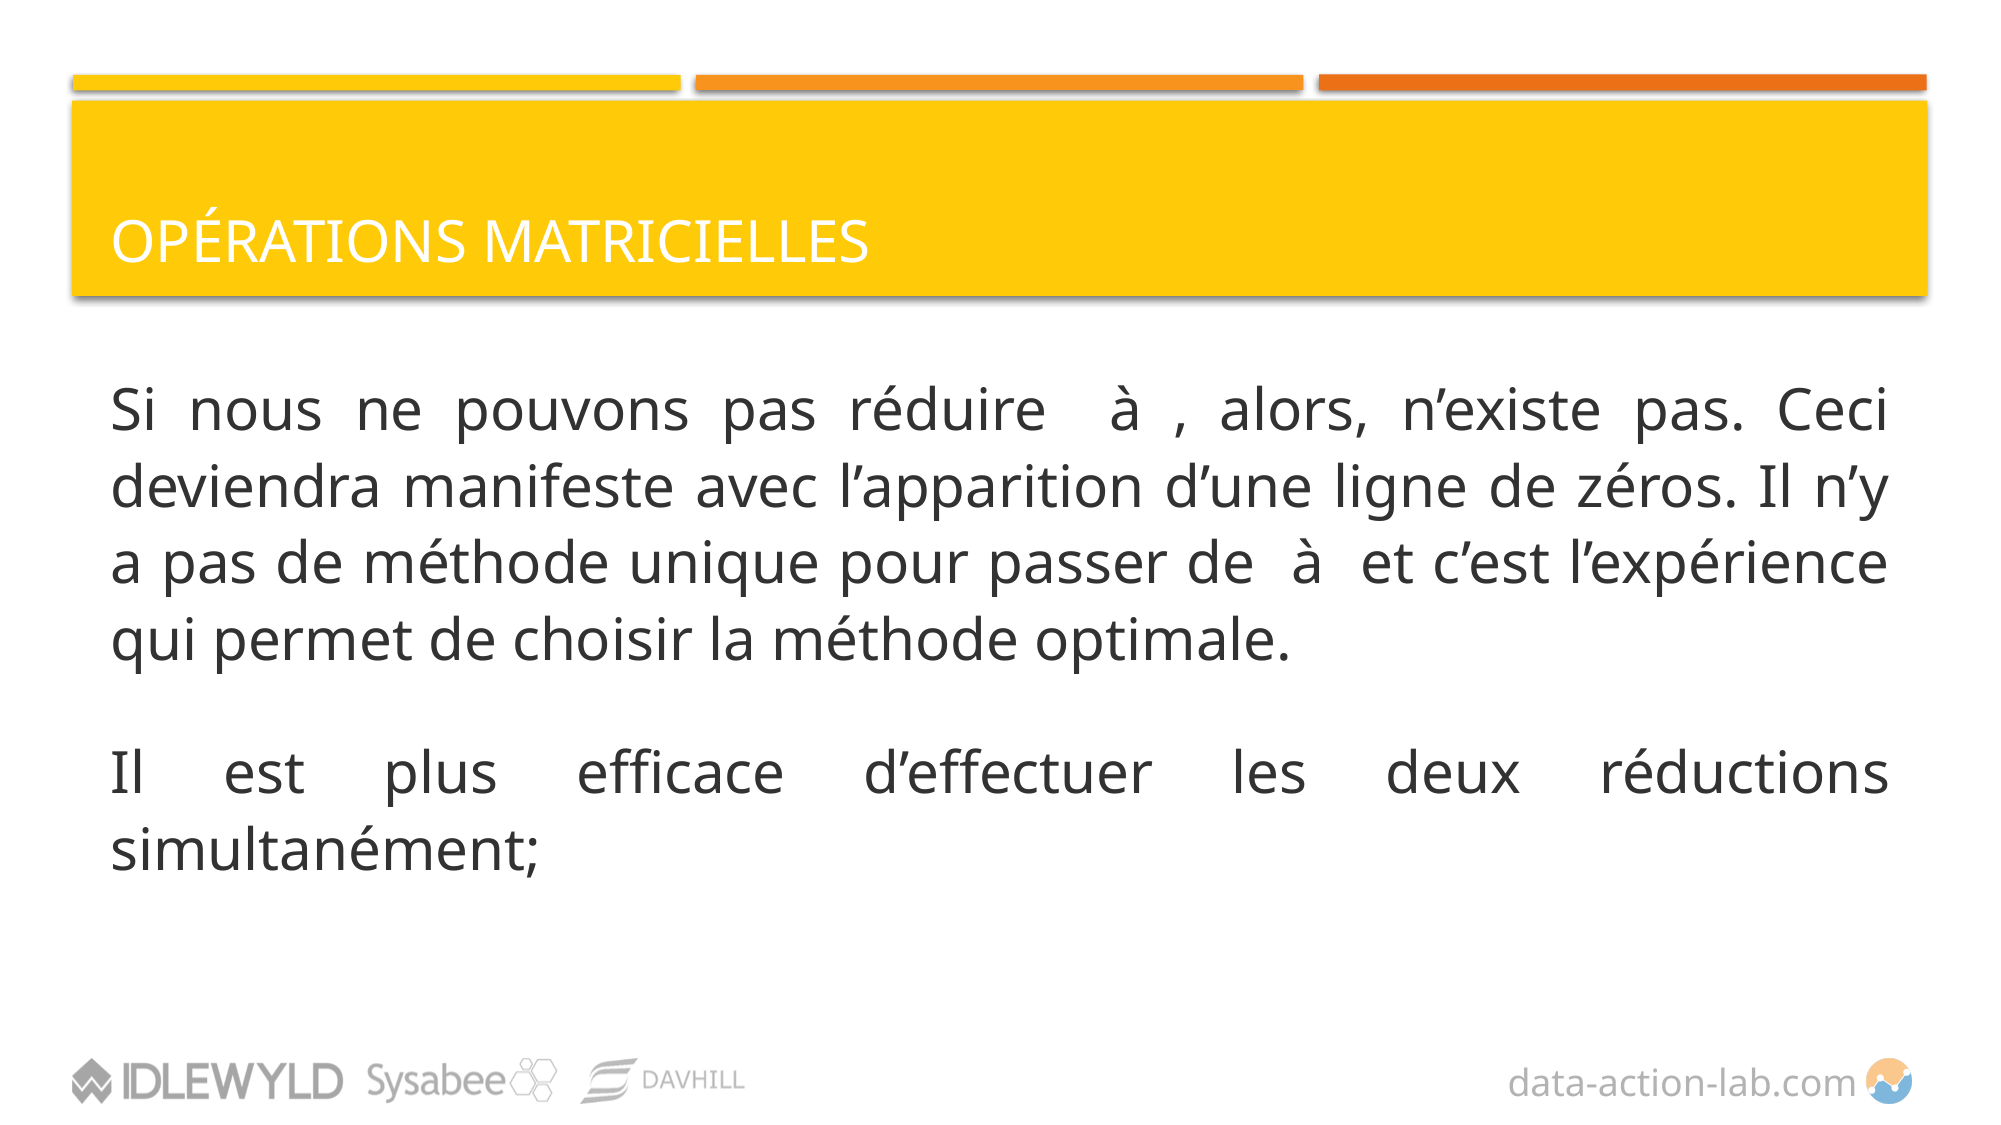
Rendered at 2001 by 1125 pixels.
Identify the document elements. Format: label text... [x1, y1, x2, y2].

title Opérations matricielles [95, 115, 1905, 282]
picture [72, 1058, 745, 1104]
